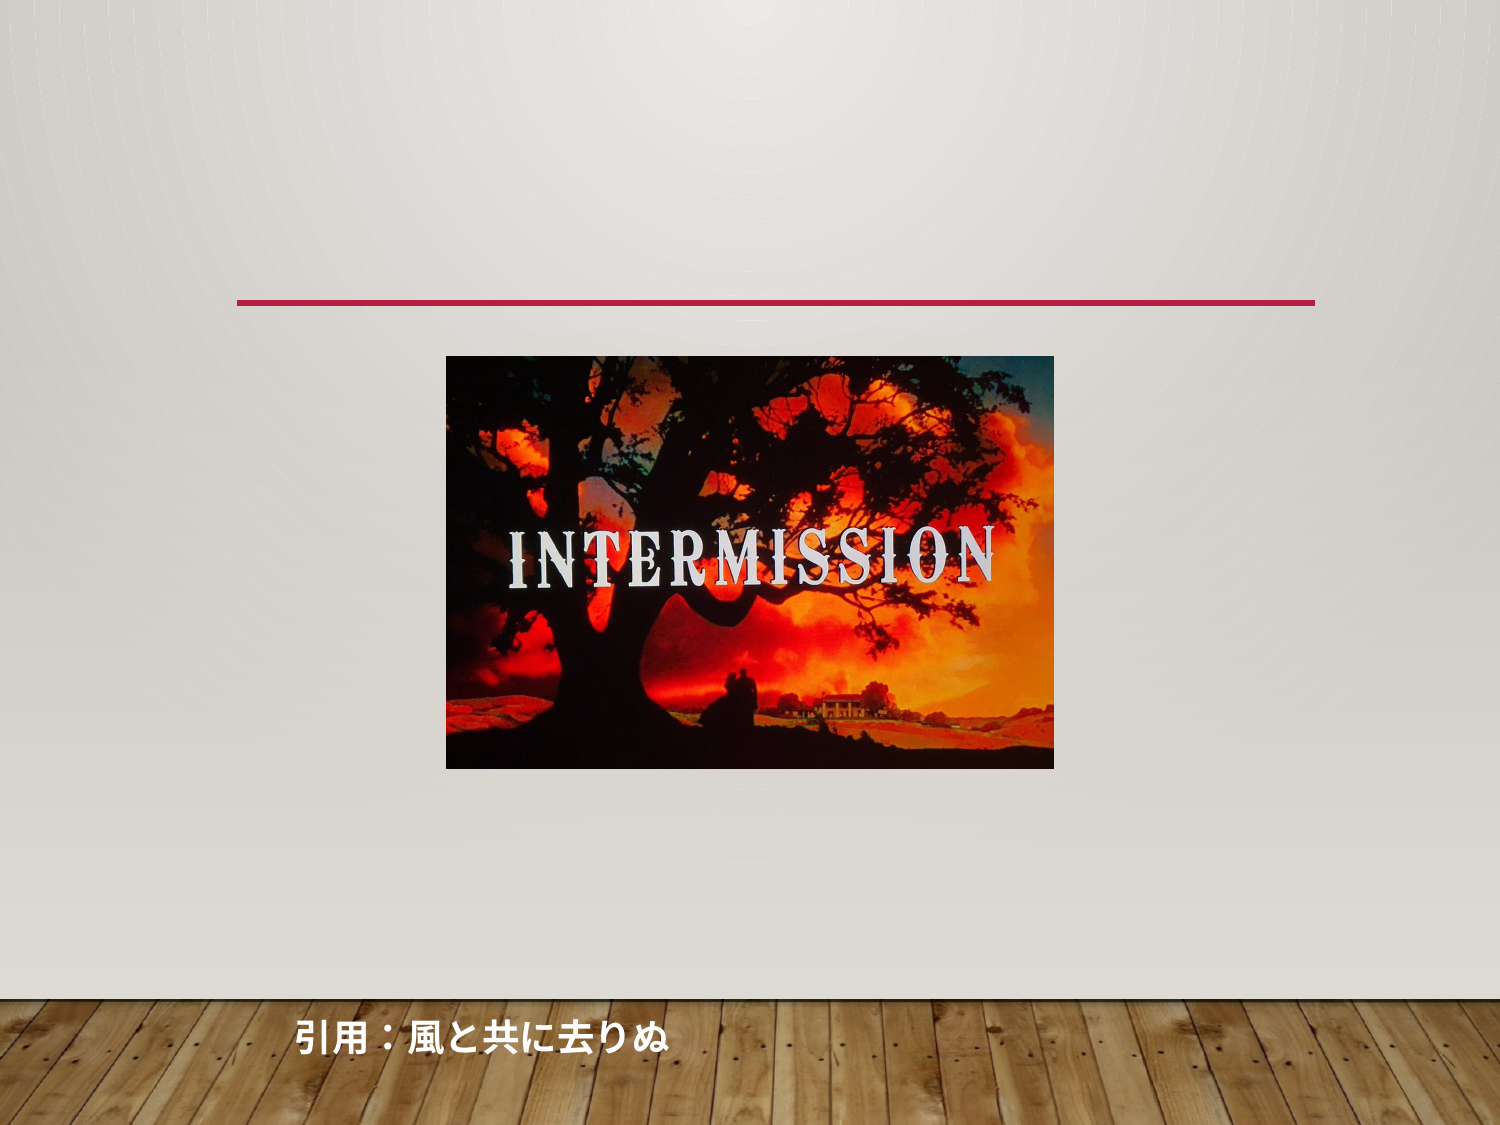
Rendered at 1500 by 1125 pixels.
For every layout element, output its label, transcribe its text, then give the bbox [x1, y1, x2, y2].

text_box 引用：風と共に去りぬ [279, 1006, 685, 1067]
picture [0, 999, 1500, 1125]
picture [446, 356, 1054, 769]
